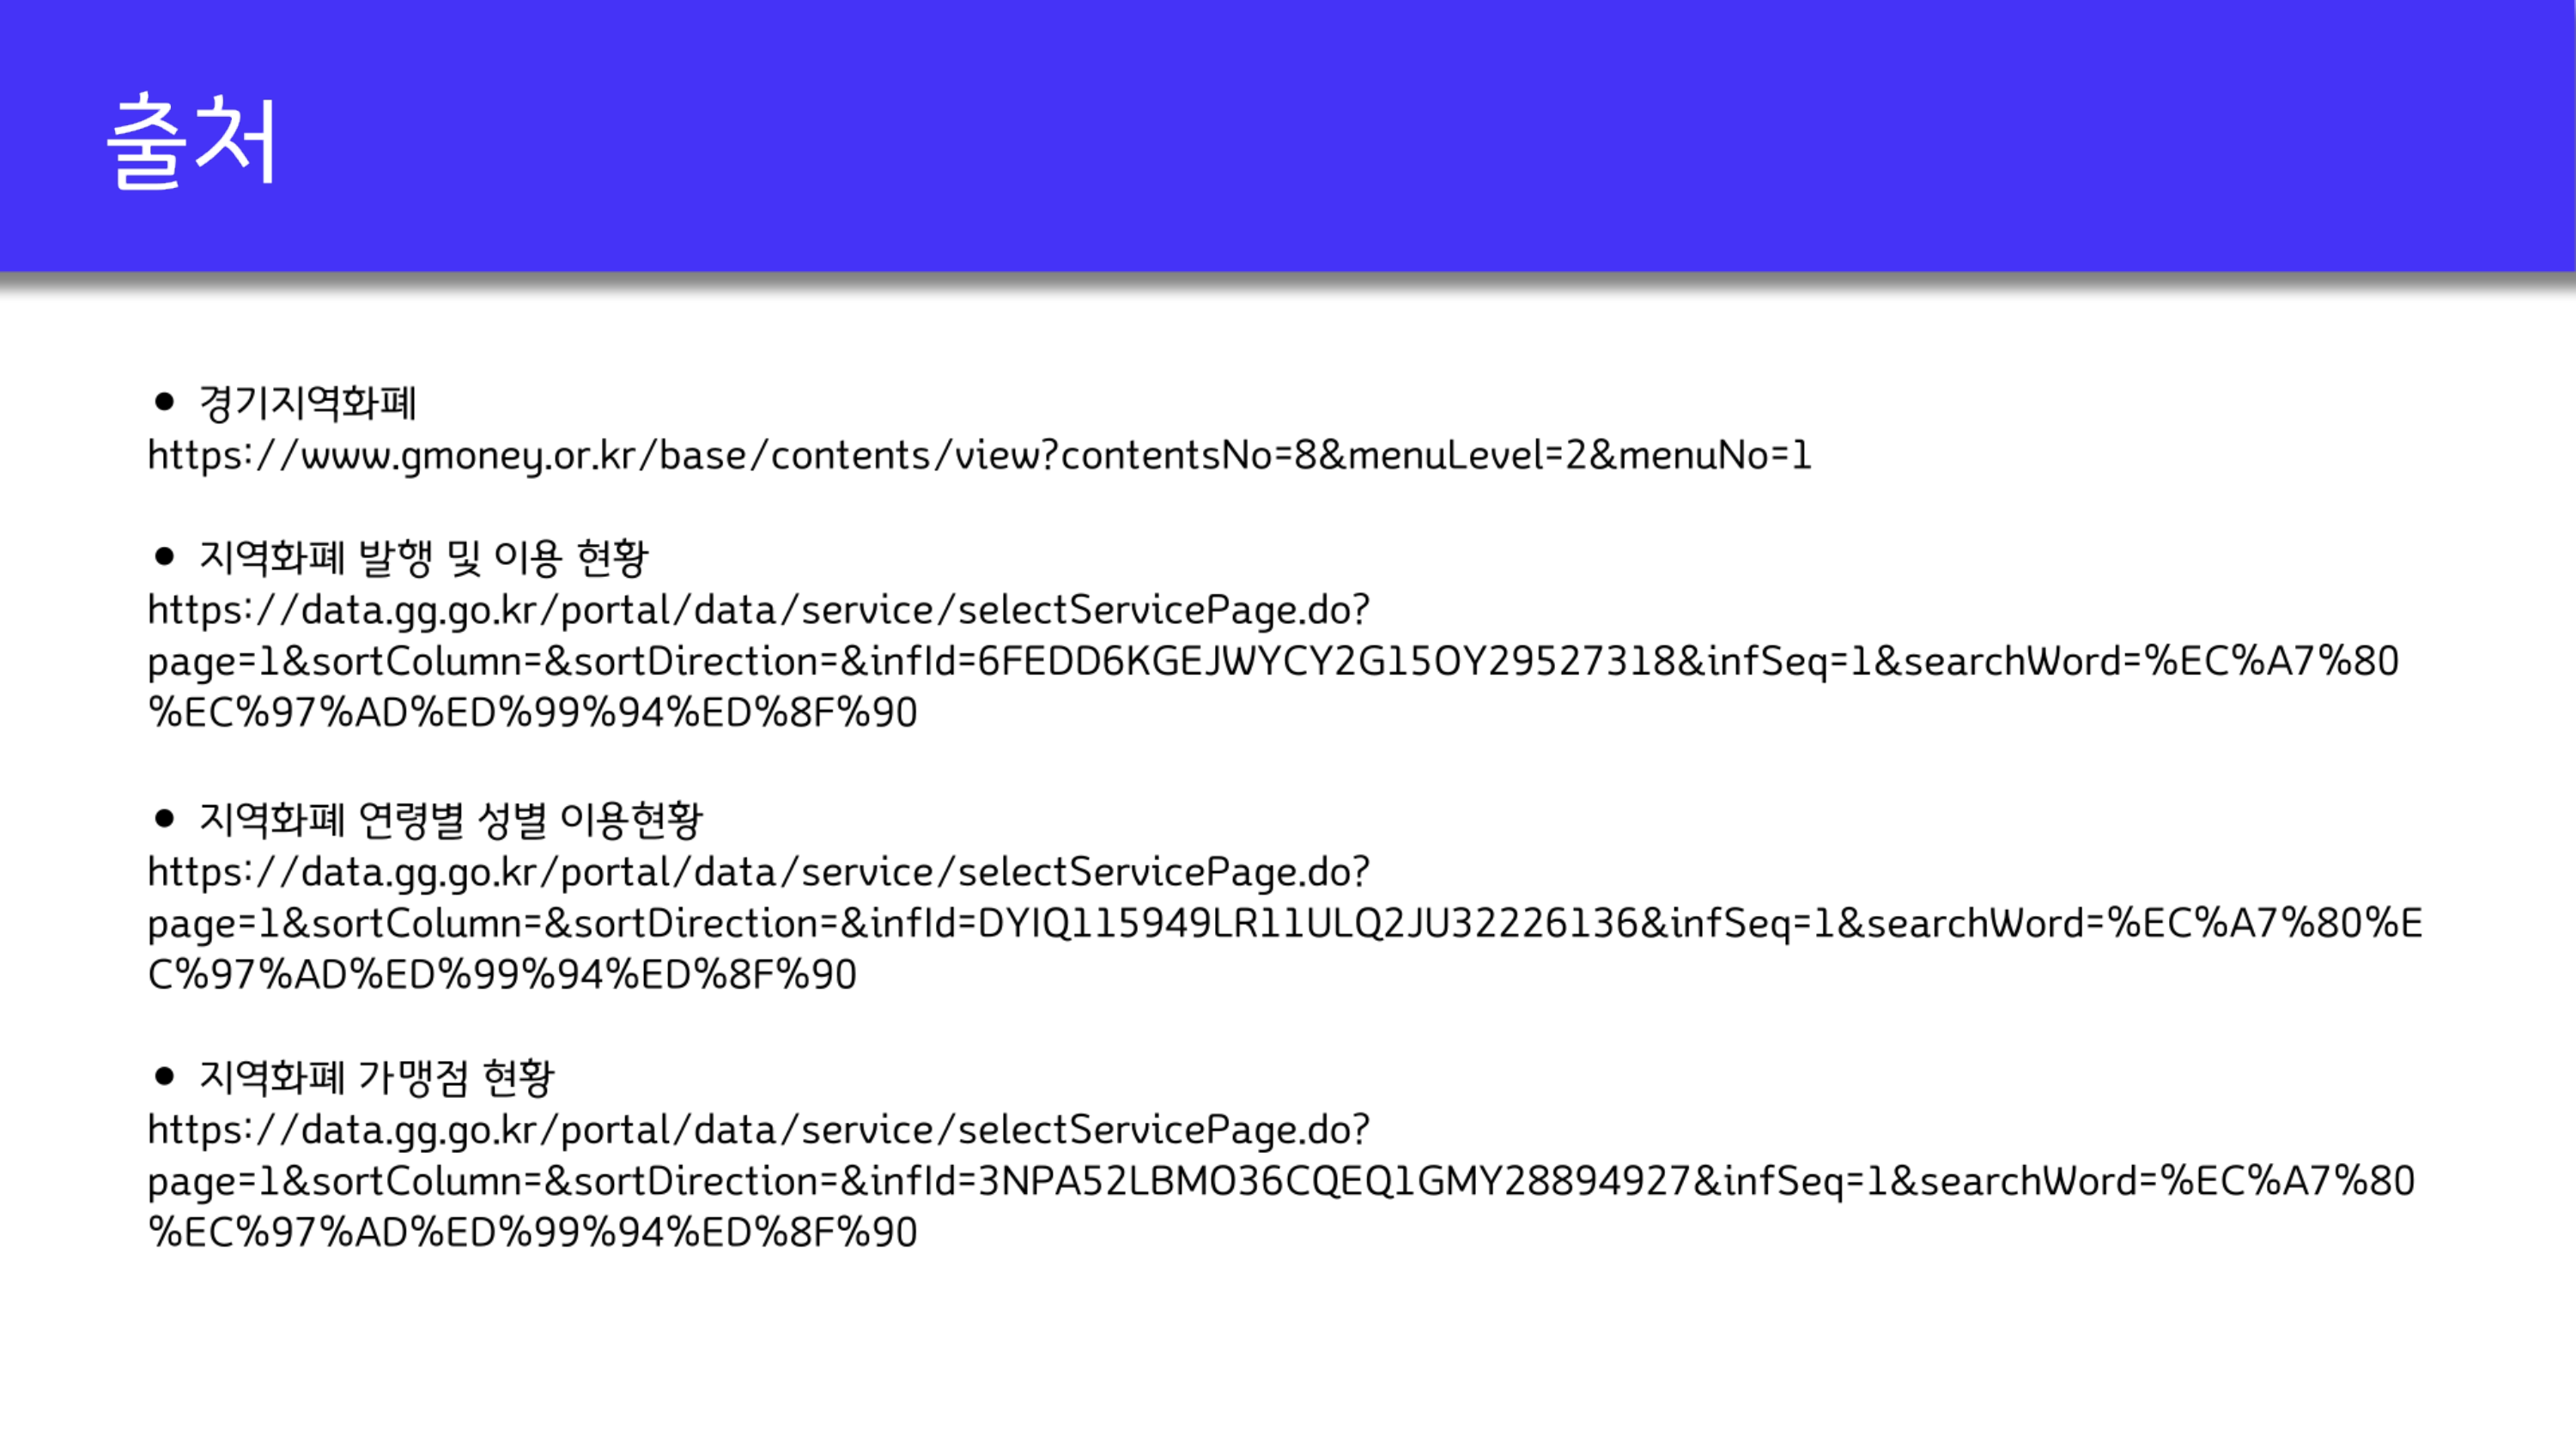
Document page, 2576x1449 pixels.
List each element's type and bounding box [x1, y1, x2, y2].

picture [86, 54, 330, 239]
picture [0, 273, 2576, 1267]
text_box [0, 0, 2576, 273]
